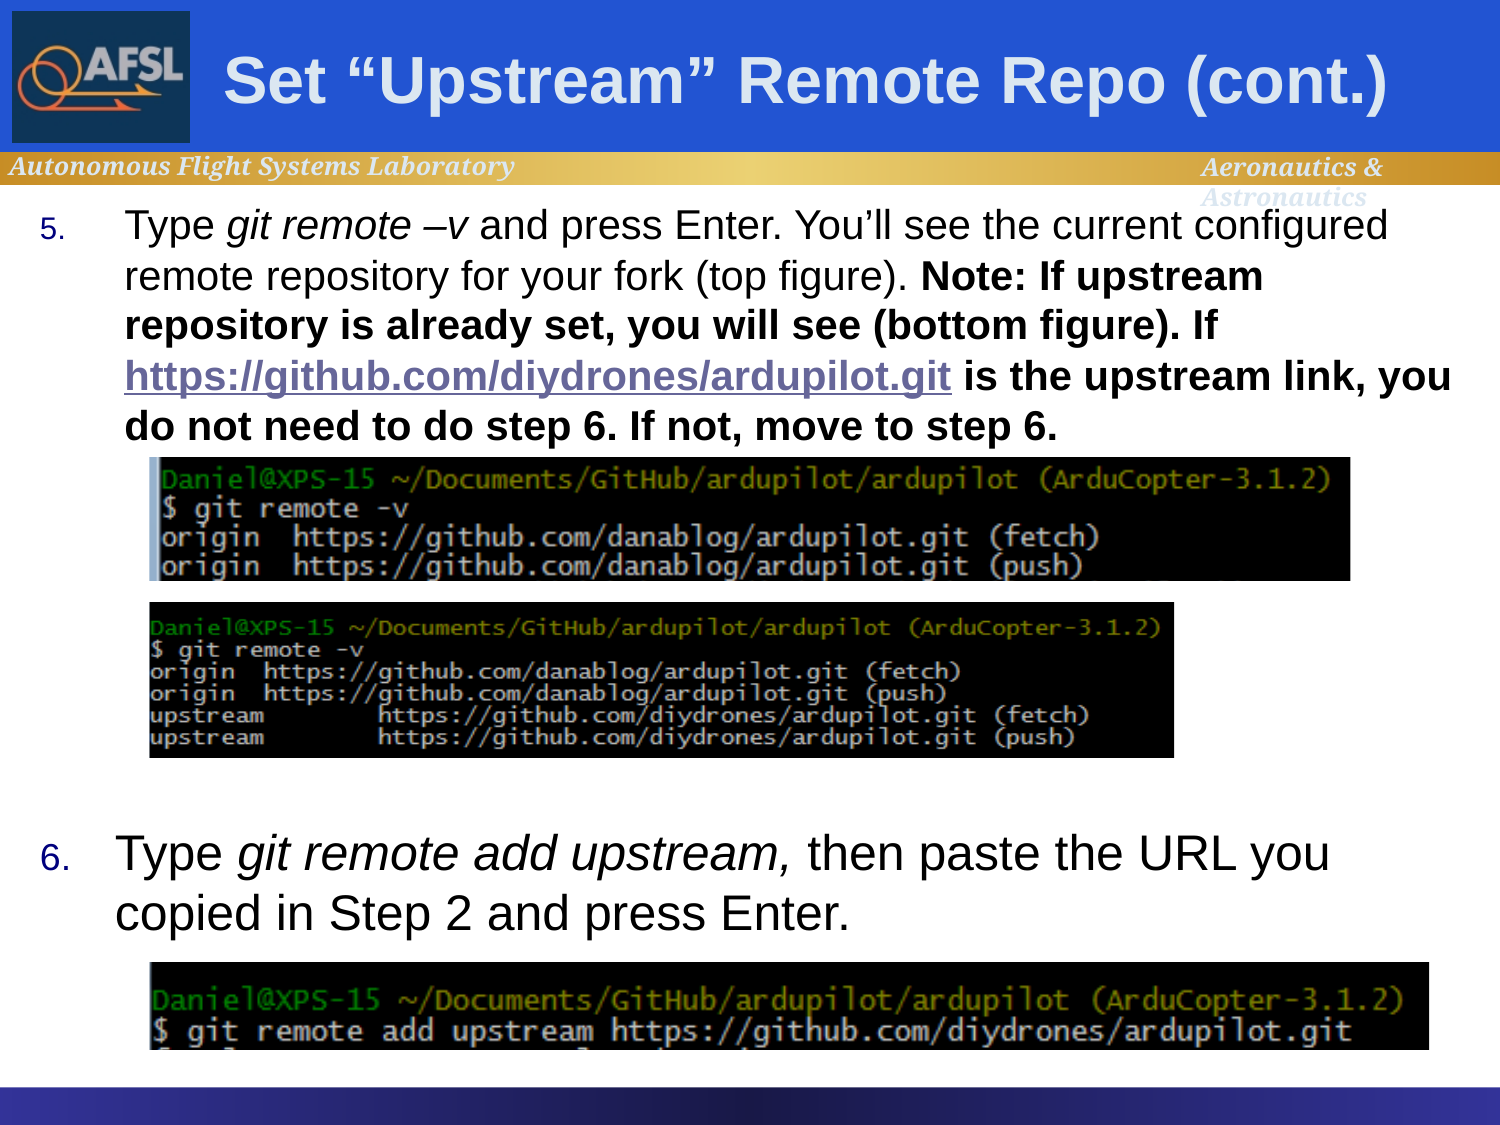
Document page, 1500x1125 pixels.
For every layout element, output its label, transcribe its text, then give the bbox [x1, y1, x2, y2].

title Set “Upstream” Remote Repo (cont.) [208, 14, 1468, 140]
picture [149, 457, 1351, 581]
list Type git remote –v and press Enter. You’ll see the current configured remote repository for your fork (top figure). Note: If upstream repository is already set, you will see (bottom figure). If https://github.com/diydrones/ardupilot.git is the upstream link, you do not need to do step 6. If not, move to step 6. Type git remote add upstream, then paste the URL you copied in Step 2 and press Enter. [24, 190, 1475, 1075]
picture [12, 11, 190, 143]
picture [149, 961, 1430, 1050]
picture [149, 602, 1175, 758]
